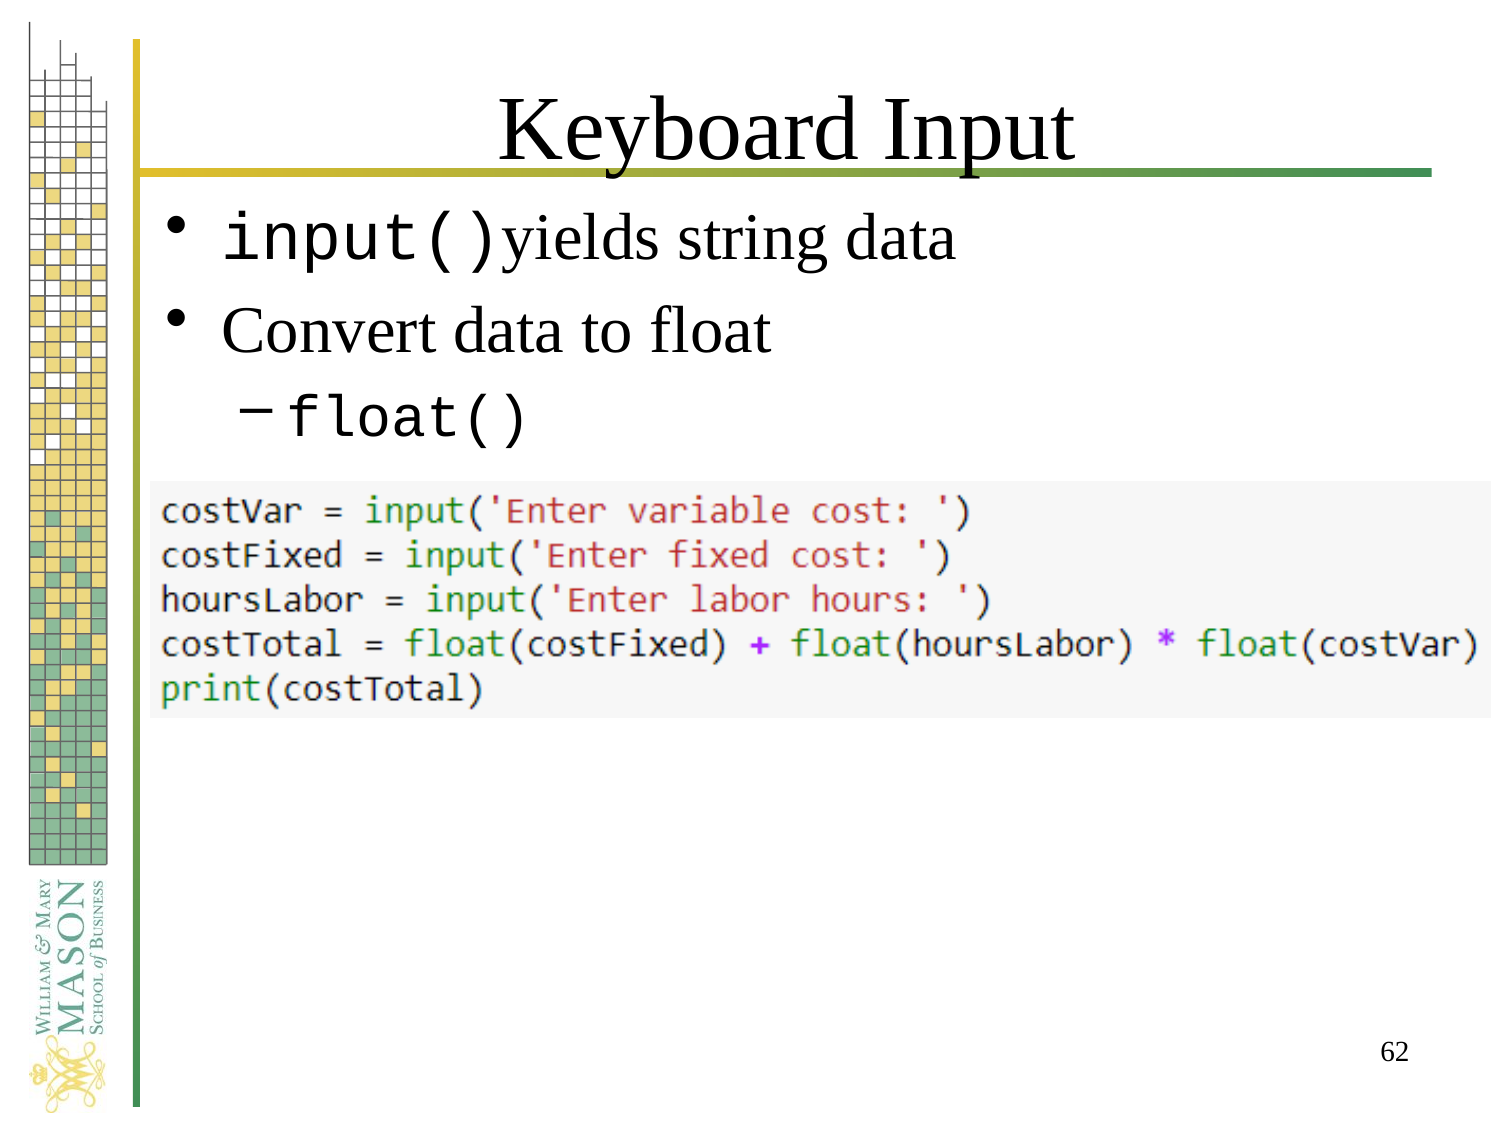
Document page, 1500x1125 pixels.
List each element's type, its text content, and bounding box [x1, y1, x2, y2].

list input()yields string data Convert data to float float() [150, 185, 1500, 953]
slide_number 62 [1048, 1024, 1426, 1103]
picture [149, 481, 1491, 719]
title Keyboard Input [150, 45, 1425, 185]
slide_number 70 [29, 879, 107, 1113]
